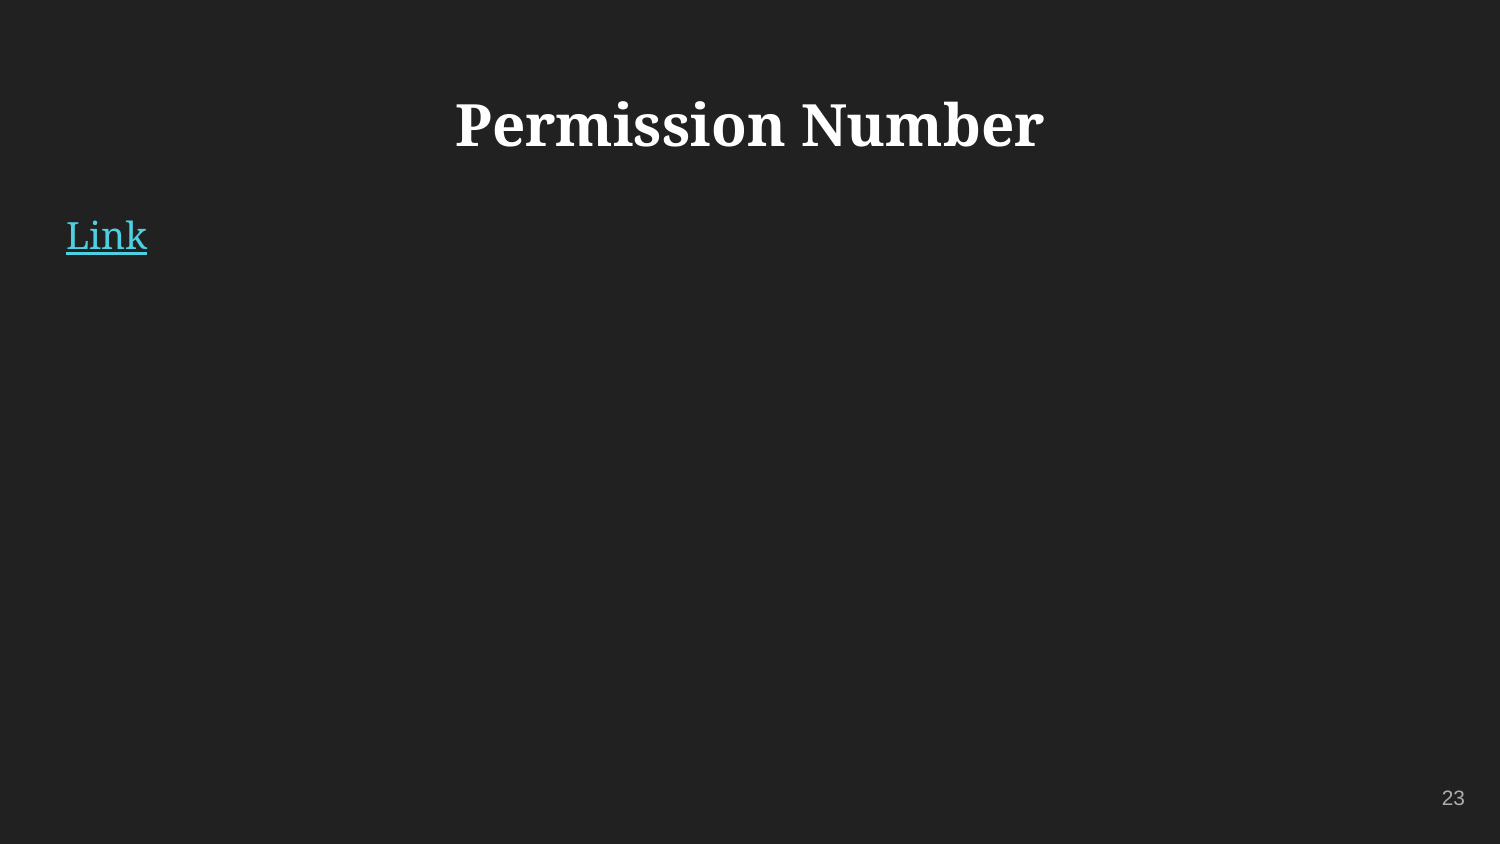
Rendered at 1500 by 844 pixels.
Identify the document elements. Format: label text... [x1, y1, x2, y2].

list Link [51, 189, 1449, 750]
slide_number 23 [1389, 764, 1480, 830]
title Permission Number [51, 72, 1449, 167]
